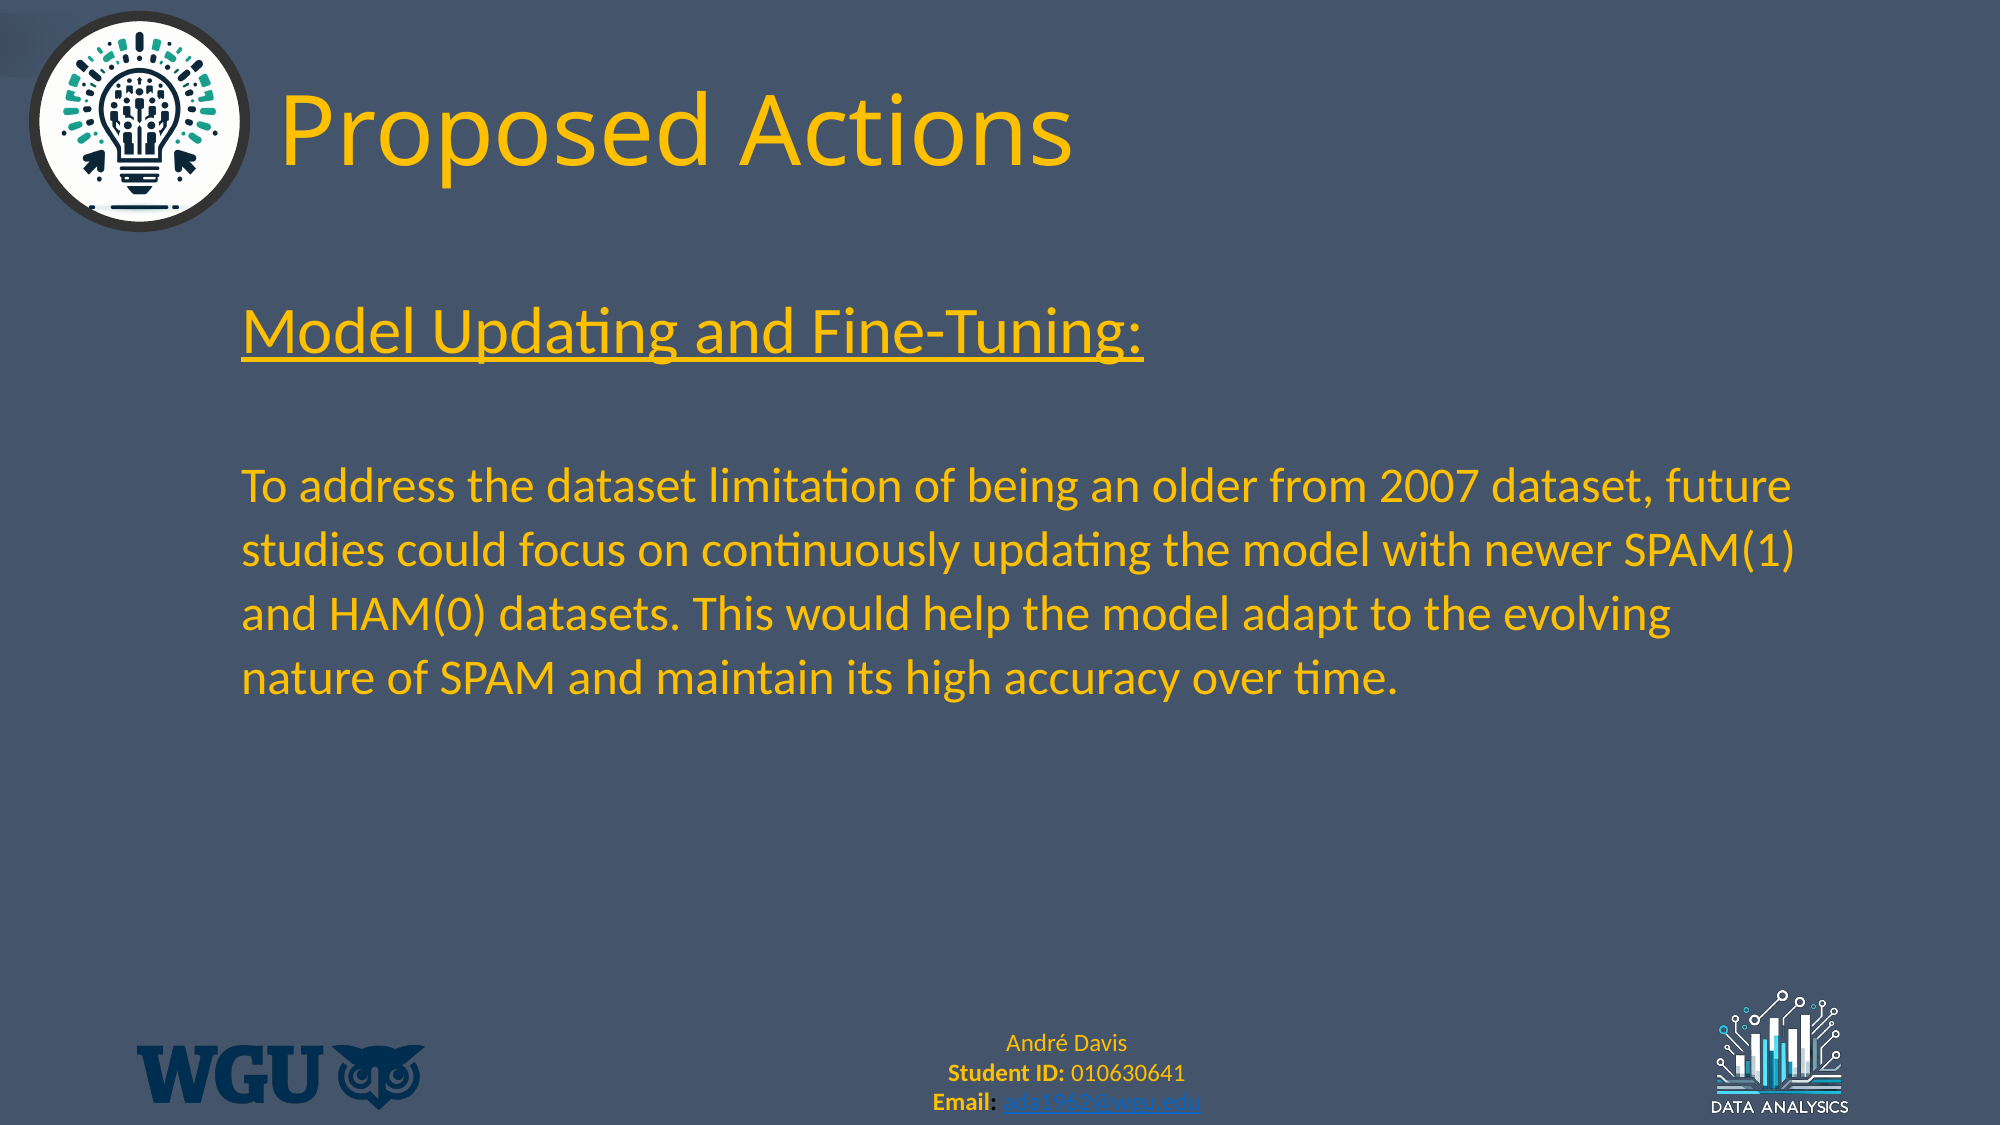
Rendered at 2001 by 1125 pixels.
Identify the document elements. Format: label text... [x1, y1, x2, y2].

picture [34, 16, 245, 227]
picture [137, 1045, 425, 1110]
title Proposed Actions [262, 54, 1106, 195]
text_box Model Updating and Fine-Tuning: To address the dataset limitation of being an older from 2007 dataset, future studies could focus on continuously updating the model with newer SPAM(1) and HAM(0) datasets. This would help the model adapt to the evolving nature of SPAM and maintain its high accuracy over time. [226, 273, 1824, 774]
picture [1709, 988, 1863, 1125]
